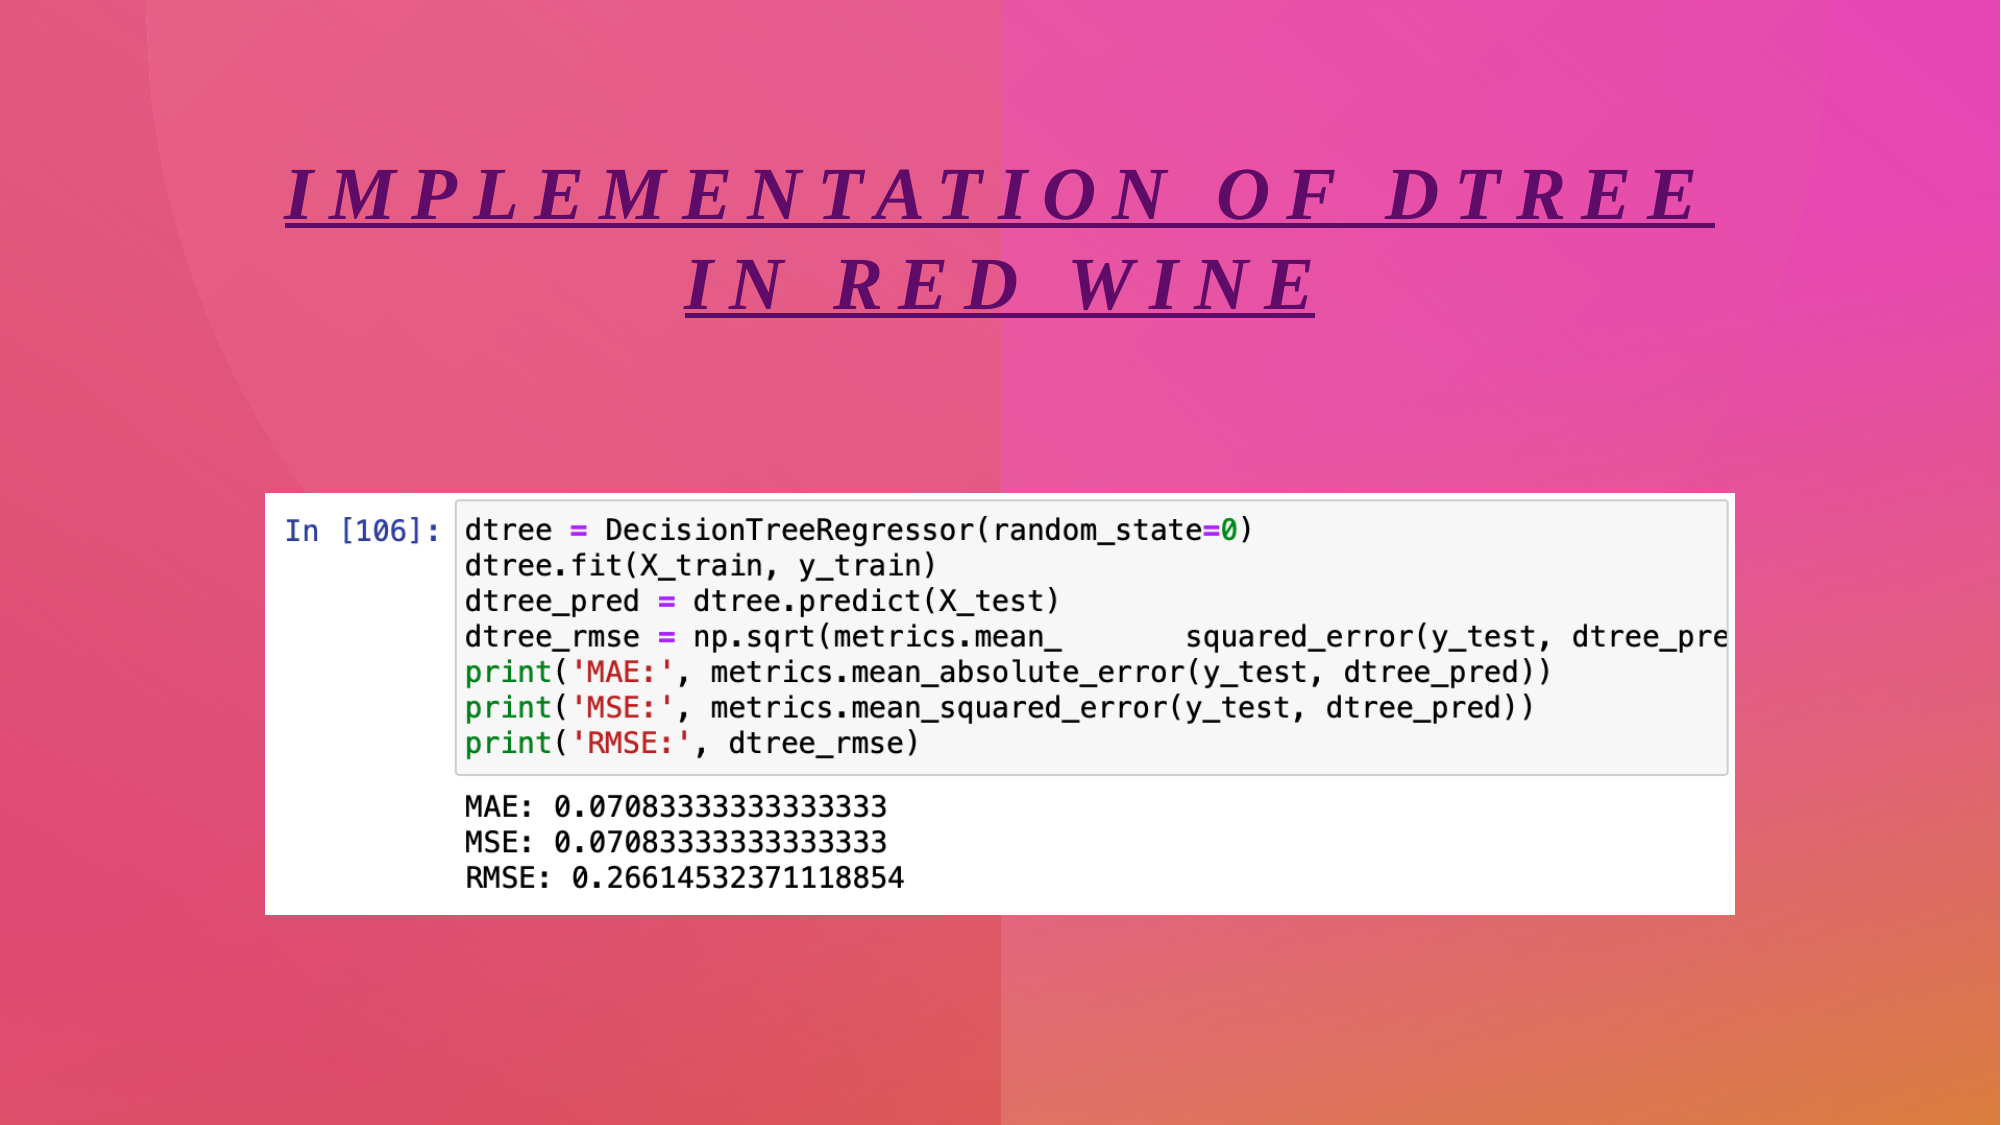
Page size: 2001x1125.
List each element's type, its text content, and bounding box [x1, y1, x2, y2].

picture [265, 493, 1735, 915]
text_box [144, 0, 1830, 493]
title implementation of dtree in red wine [249, 119, 1750, 350]
text_box [0, 0, 1001, 1125]
text_box [1001, 0, 2000, 1125]
